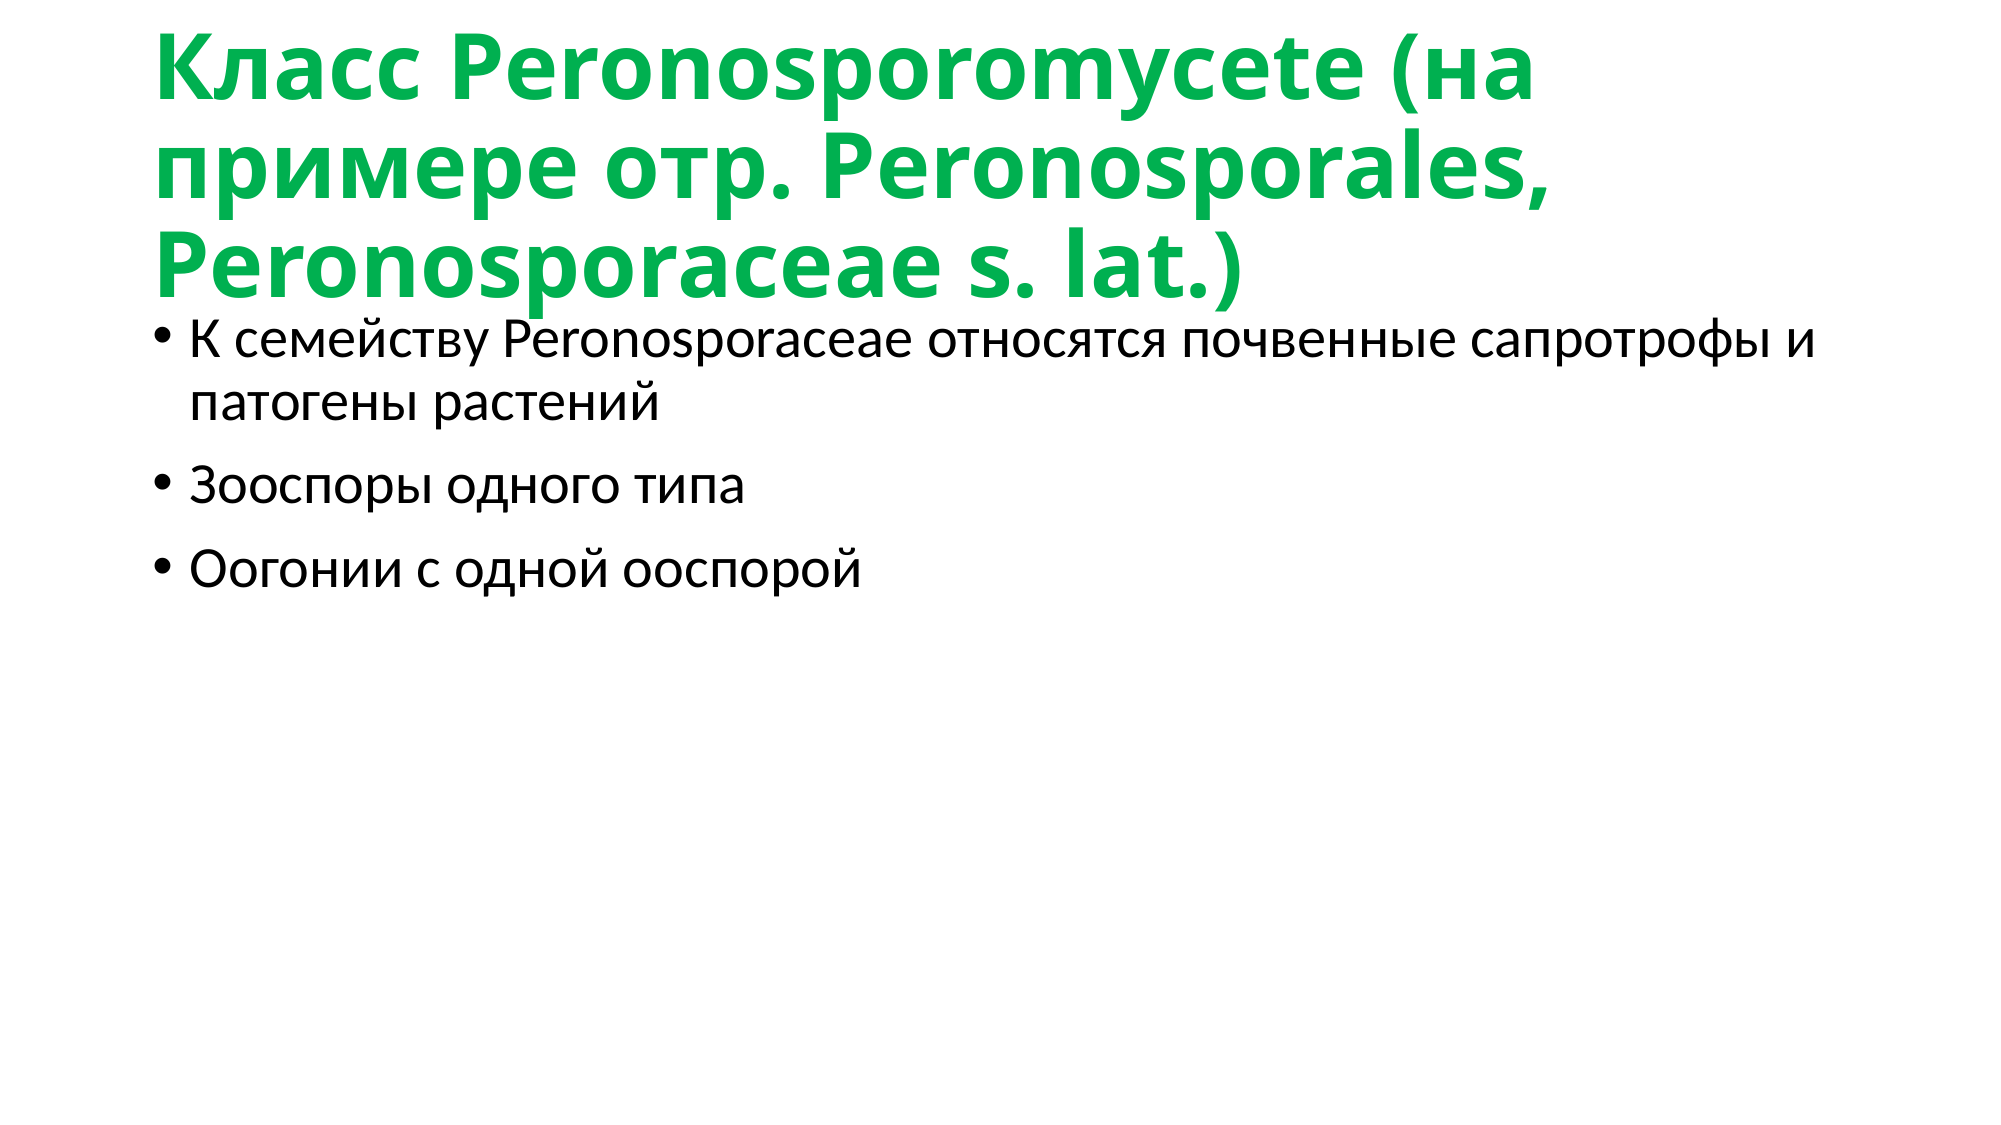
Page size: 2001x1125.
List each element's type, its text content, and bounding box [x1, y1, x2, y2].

list К семейству Peronosporaceae относятся почвенные сапротрофы и патогены растений Зооспоры одного типа Оогонии с одной ооспорой [137, 299, 1863, 1014]
title Класс Peronosporomycete (на примере отр. Peronosporales, Peronosporaceae s. lat.) [137, 59, 1863, 278]
